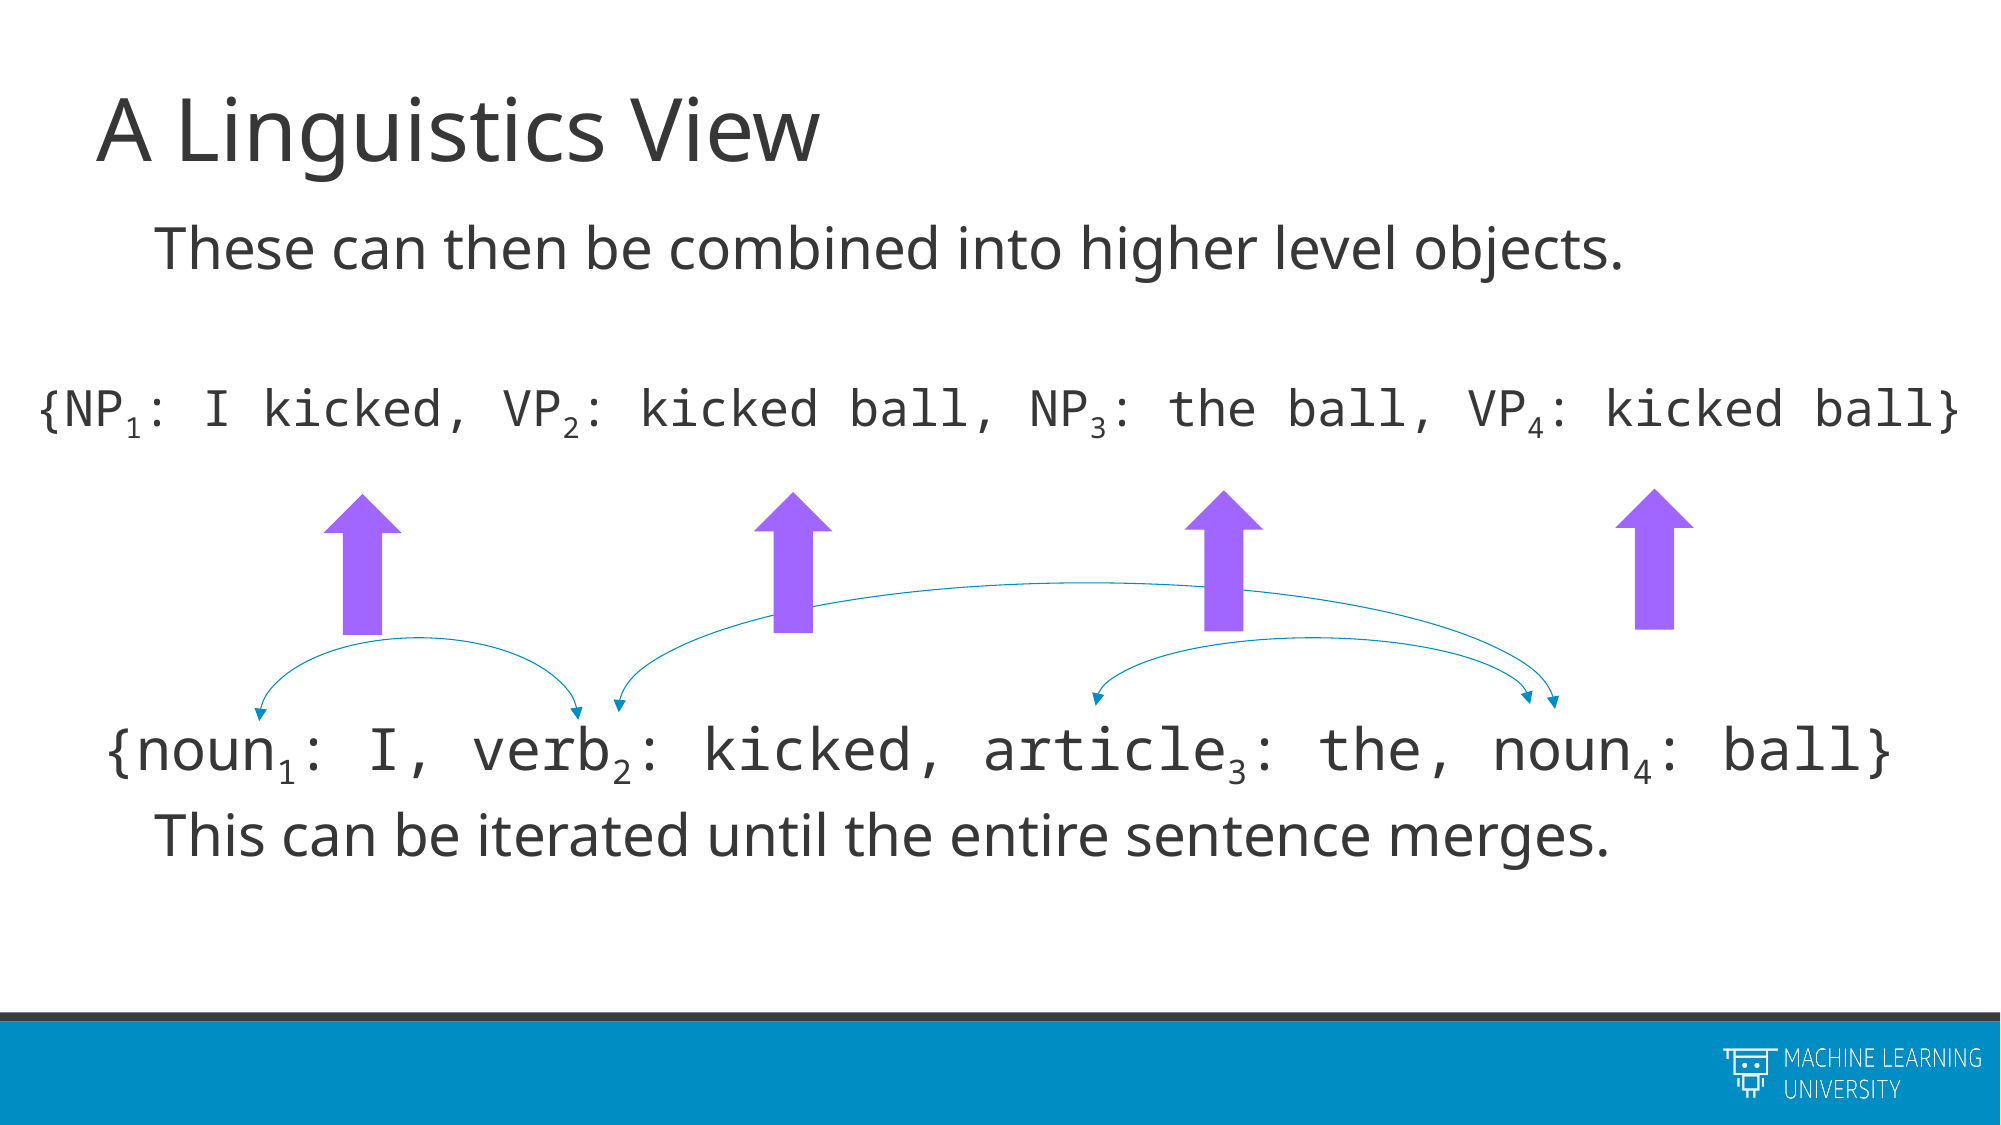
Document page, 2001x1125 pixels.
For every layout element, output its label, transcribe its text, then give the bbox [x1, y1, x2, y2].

text_box [320, 492, 405, 636]
picture [1724, 1049, 1777, 1097]
text_box [613, 582, 1560, 713]
list These can then be combined into higher level objects. This can be iterated until the entire sentence merges. [139, 211, 1919, 368]
text_box [751, 490, 835, 635]
list These can then be combined into higher level objects. This can be iterated until the entire sentence merges. [139, 452, 1919, 1012]
text_box [1182, 488, 1266, 633]
text_box {NP1: I kicked, VP2: kicked ball, NP3: the ball, VP4: kicked ball} [19, 368, 1980, 452]
text_box {noun1: I, verb2: kicked, article3: the, noun4: ball} [86, 704, 1913, 799]
title A Linguistics View [81, 78, 1807, 242]
text_box [1612, 487, 1697, 631]
text_box [254, 637, 583, 722]
